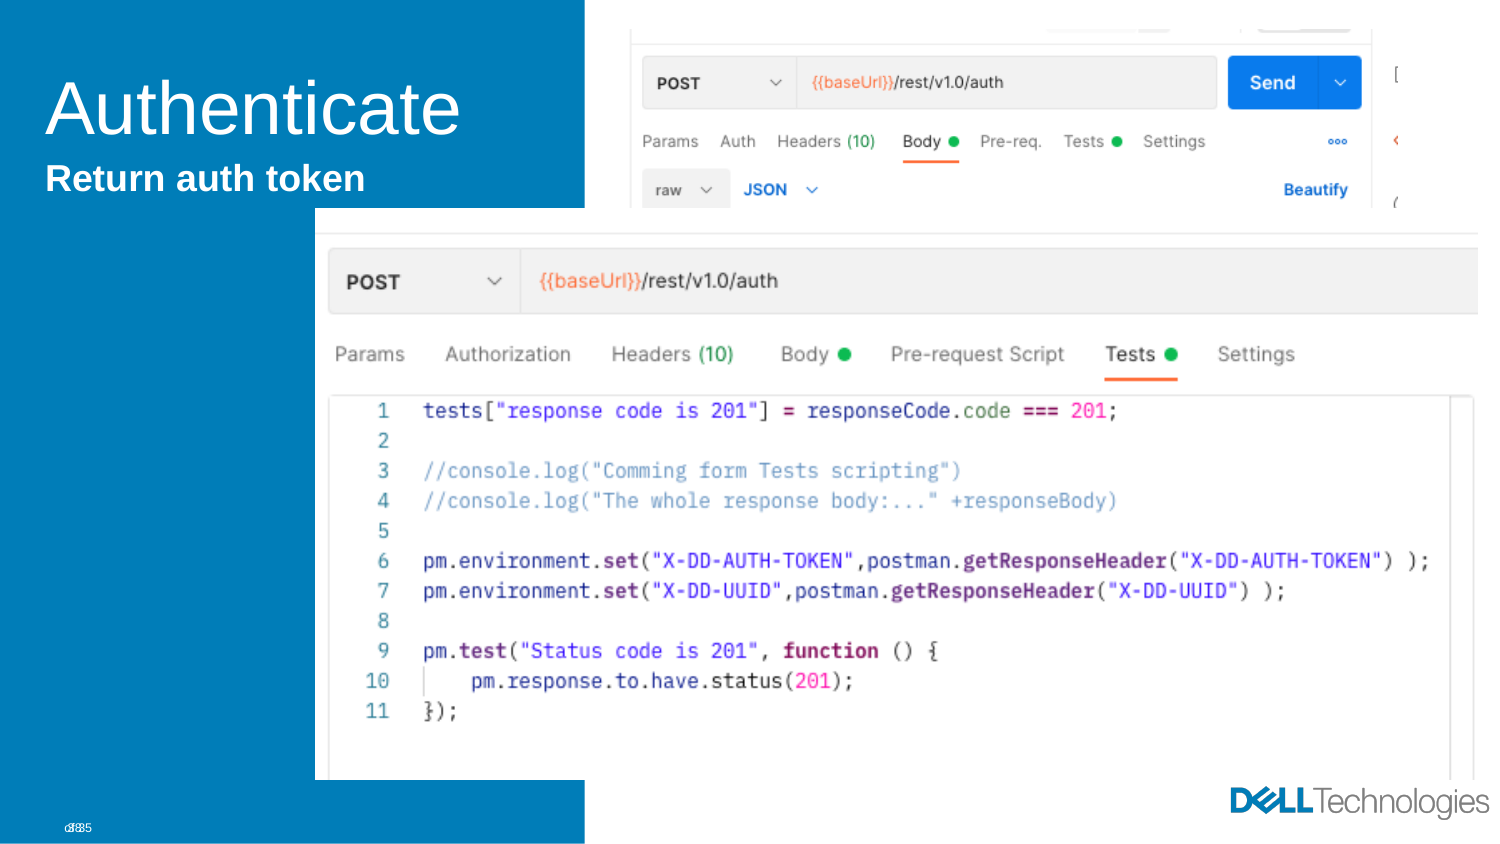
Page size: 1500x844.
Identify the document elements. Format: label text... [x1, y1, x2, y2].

picture [1237, 793, 1246, 807]
subtitle Return auth token [45, 162, 528, 200]
picture [1228, 786, 1492, 820]
picture [316, 29, 1478, 780]
title Authenticate [45, 47, 566, 162]
